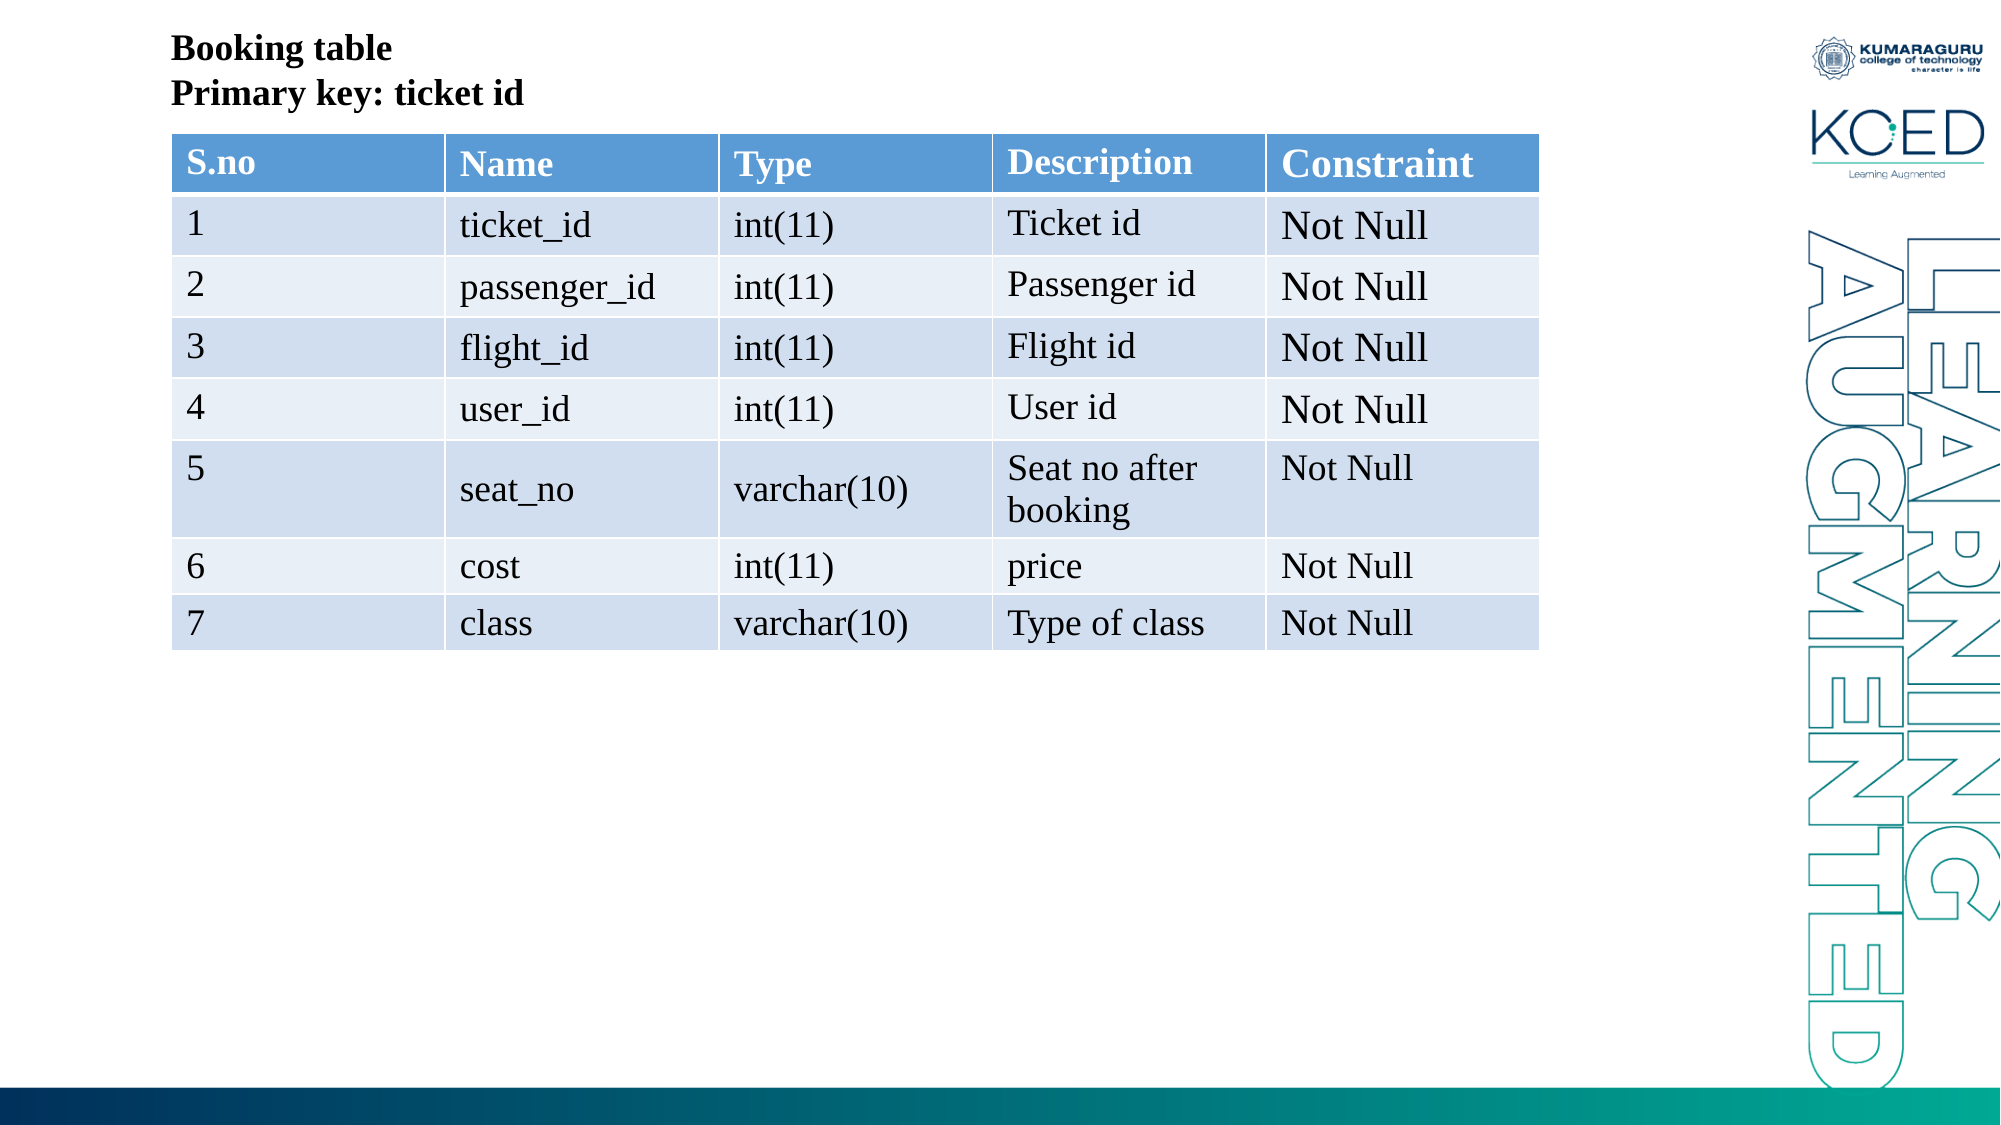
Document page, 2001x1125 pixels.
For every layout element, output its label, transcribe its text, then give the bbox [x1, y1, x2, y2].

table_cell 3 [172, 318, 444, 377]
table_cell Type of class [993, 595, 1265, 650]
table_cell varchar(10) [720, 441, 992, 537]
table_header S.no [172, 165, 444, 192]
table_cell 4 [172, 379, 444, 439]
table_cell 2 [172, 257, 444, 316]
table_cell seat_no [446, 441, 718, 537]
table_cell price [993, 539, 1265, 593]
table_cell Ticket id [993, 197, 1265, 255]
table_cell cost [446, 539, 718, 593]
table_cell 6 [172, 539, 444, 593]
table_cell Seat no after booking [993, 441, 1265, 537]
table_cell Passenger id [993, 257, 1265, 316]
picture [0, 0, 2000, 1125]
table_cell class [446, 595, 718, 650]
table_cell User id [993, 379, 1265, 439]
table_header Description [993, 134, 1265, 192]
table_cell int(11) [720, 539, 992, 593]
table_cell int(11) [720, 257, 992, 316]
table_cell 7 [172, 595, 444, 650]
table_cell int(11) [720, 379, 992, 439]
table_header Type [720, 134, 992, 192]
table_cell Not Null [1267, 539, 1539, 593]
table_cell Not Null [1267, 197, 1539, 255]
table_cell int(11) [720, 318, 992, 377]
table_cell Flight id [993, 318, 1265, 377]
table_cell Not Null [1267, 441, 1539, 537]
text_box Booking table Primary key: ticket id [156, 15, 665, 165]
table_header Constraint [1267, 134, 1539, 192]
table_cell Not Null [1267, 379, 1539, 439]
table_cell varchar(10) [720, 595, 992, 650]
table_header Name [446, 134, 718, 192]
table_cell Not Null [1267, 257, 1539, 316]
table_cell passenger_id [446, 257, 718, 316]
table_cell user_id [446, 379, 718, 439]
table_cell 5 [172, 441, 444, 537]
table_cell Not Null [1267, 595, 1539, 650]
table_cell int(11) [720, 197, 992, 255]
table_cell flight_id [446, 318, 718, 377]
table_cell 1 [172, 197, 444, 255]
table_cell ticket_id [446, 197, 718, 255]
table_cell Not Null [1267, 318, 1539, 377]
